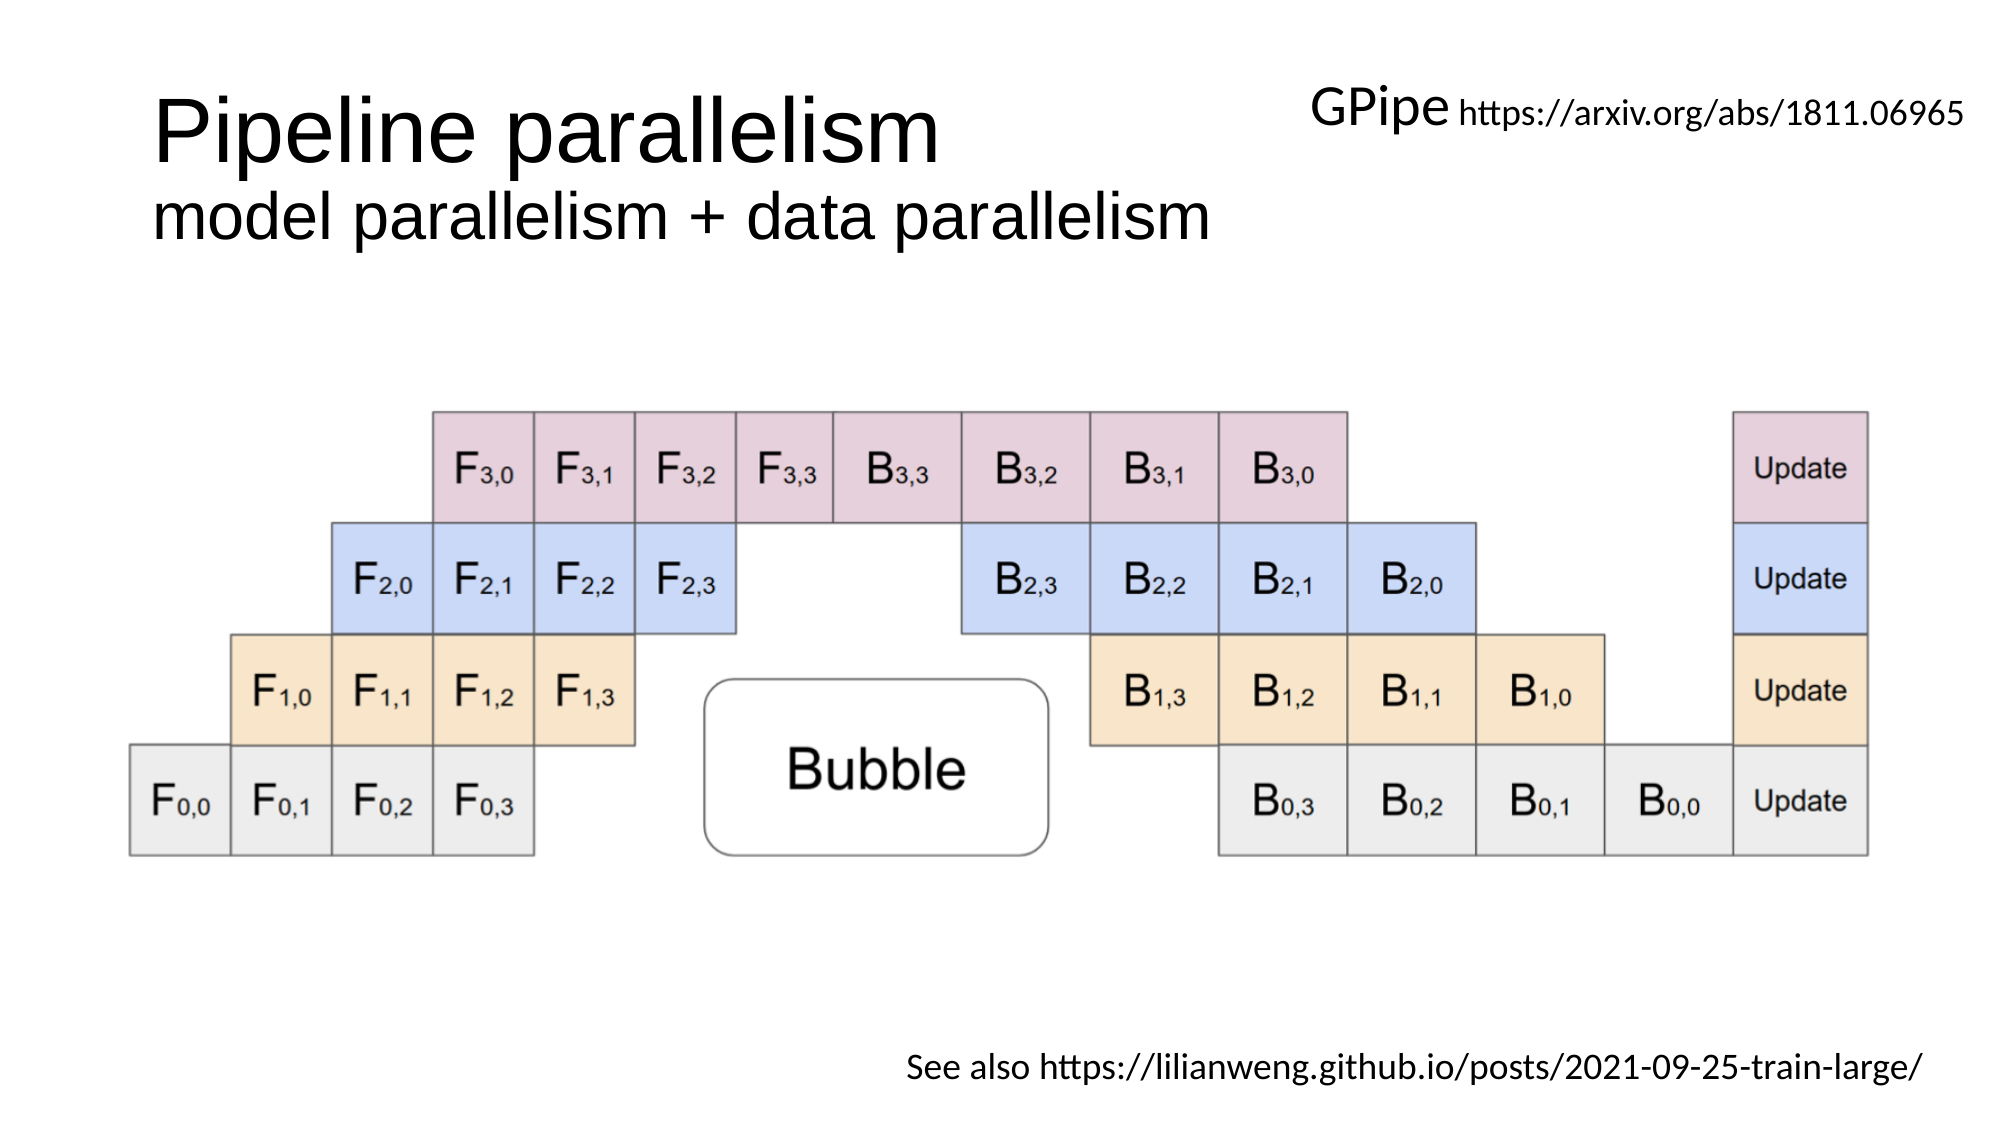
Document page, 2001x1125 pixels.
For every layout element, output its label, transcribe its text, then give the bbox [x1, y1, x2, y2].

title Pipeline parallelism model parallelism + data parallelism [137, 59, 1863, 278]
text_box GPipe https://arxiv.org/abs/1811.06965 [1295, 59, 2000, 145]
text_box See also https://lilianweng.github.io/posts/2021-09-25-train-large/ [891, 1034, 2000, 1095]
picture [117, 383, 1883, 913]
